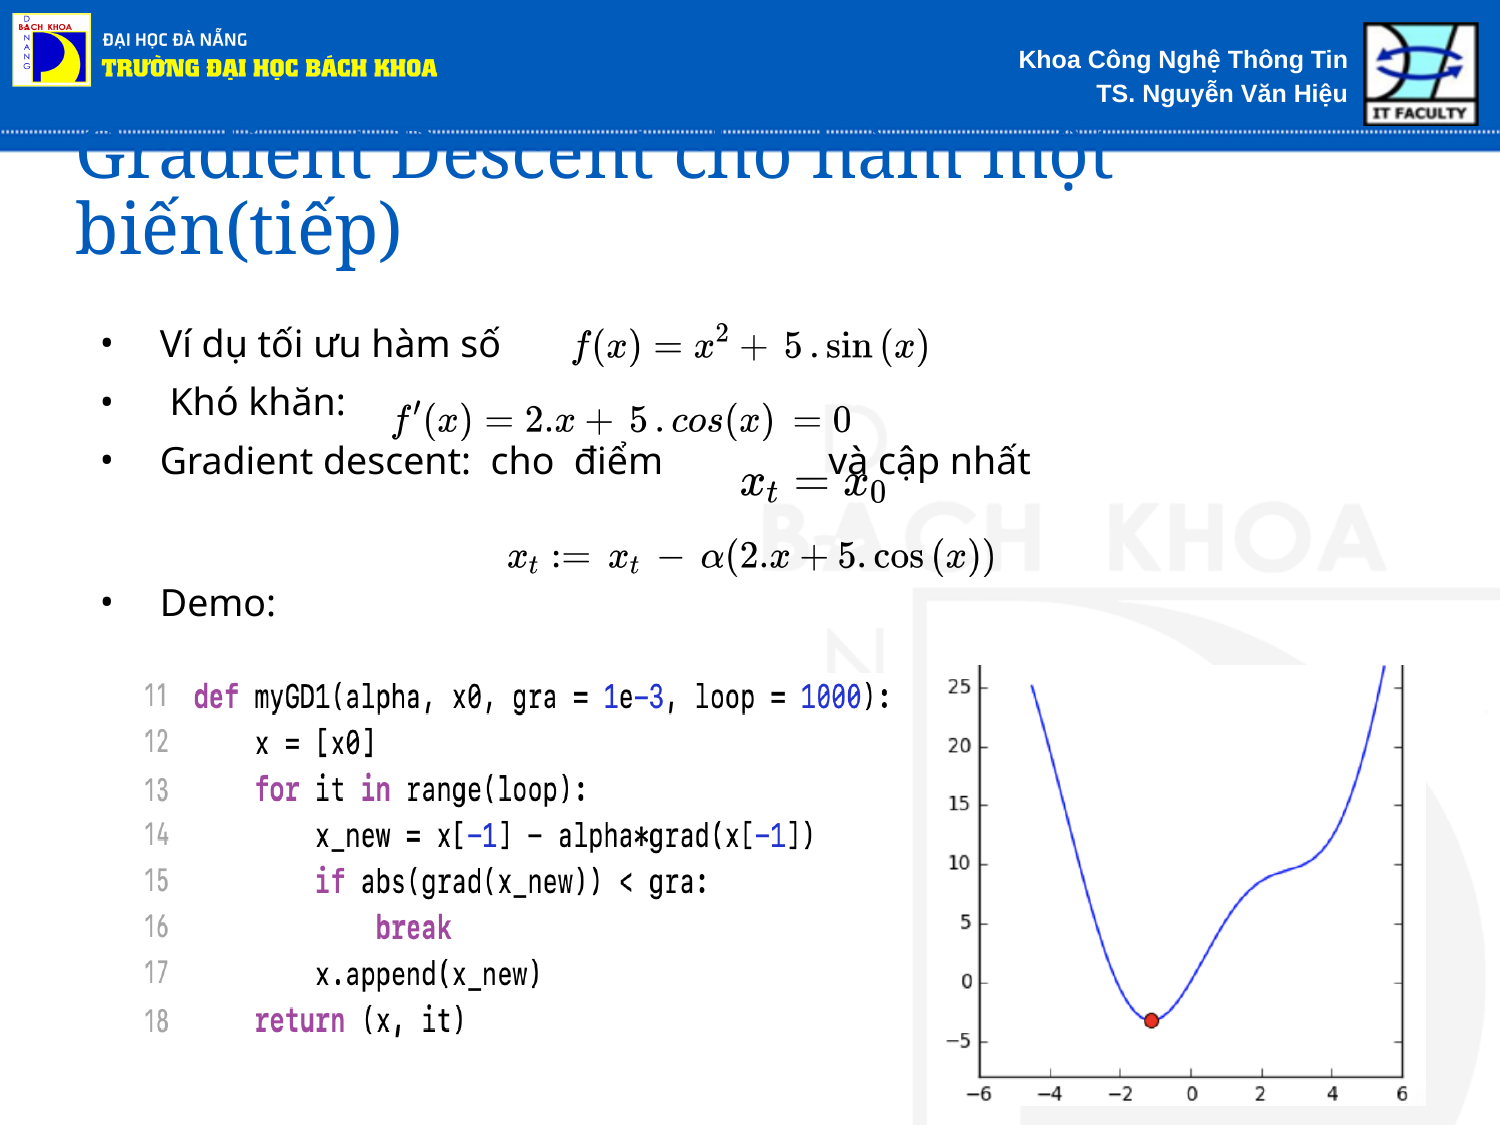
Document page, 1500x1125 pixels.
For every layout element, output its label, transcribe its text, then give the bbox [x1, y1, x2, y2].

picture [0, 0, 1500, 1125]
list Ví dụ tối ưu hàm số Khó khăn: Gradient descent: cho điểm và cập nhất Demo: [69, 298, 1446, 1106]
title Gradient Descent cho hàm một biến(tiếp) [60, 157, 1446, 278]
